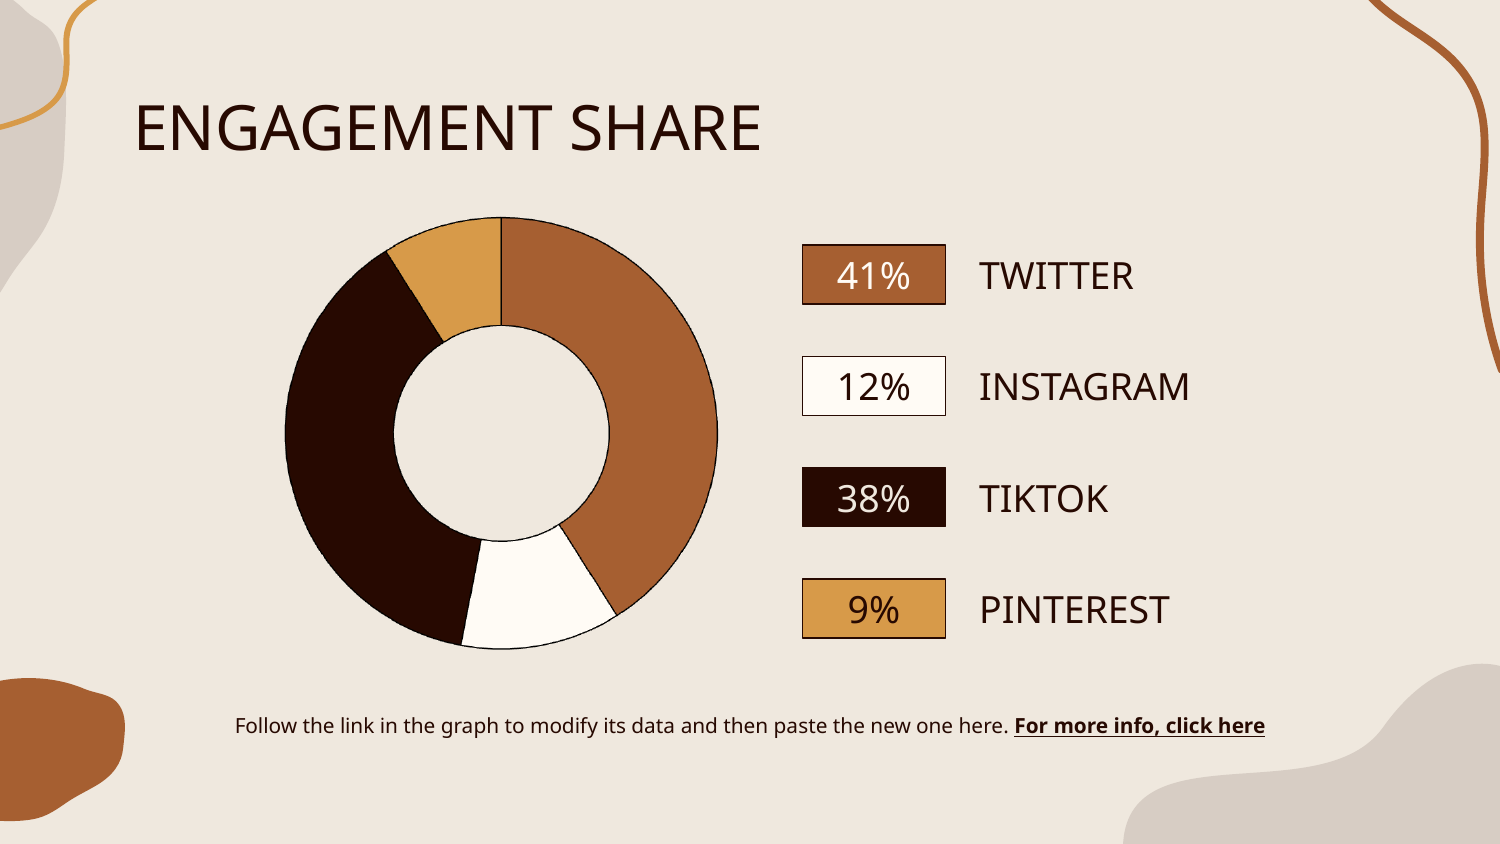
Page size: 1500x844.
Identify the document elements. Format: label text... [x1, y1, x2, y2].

picture [260, 182, 741, 683]
title ENGAGEMENT SHARE [118, 72, 1382, 167]
text_box 41% [802, 245, 946, 305]
text_box INSTAGRAM [964, 356, 1239, 416]
text_box Follow the link in the graph to modify its data and then paste the new one here. For more info, click here [87, 715, 1413, 757]
text_box 38% [802, 467, 946, 527]
text_box 9% [802, 578, 946, 638]
text_box TIKTOK [964, 467, 1239, 527]
text_box TWITTER [964, 245, 1239, 305]
text_box PINTEREST [964, 578, 1239, 638]
text_box 12% [802, 356, 946, 416]
